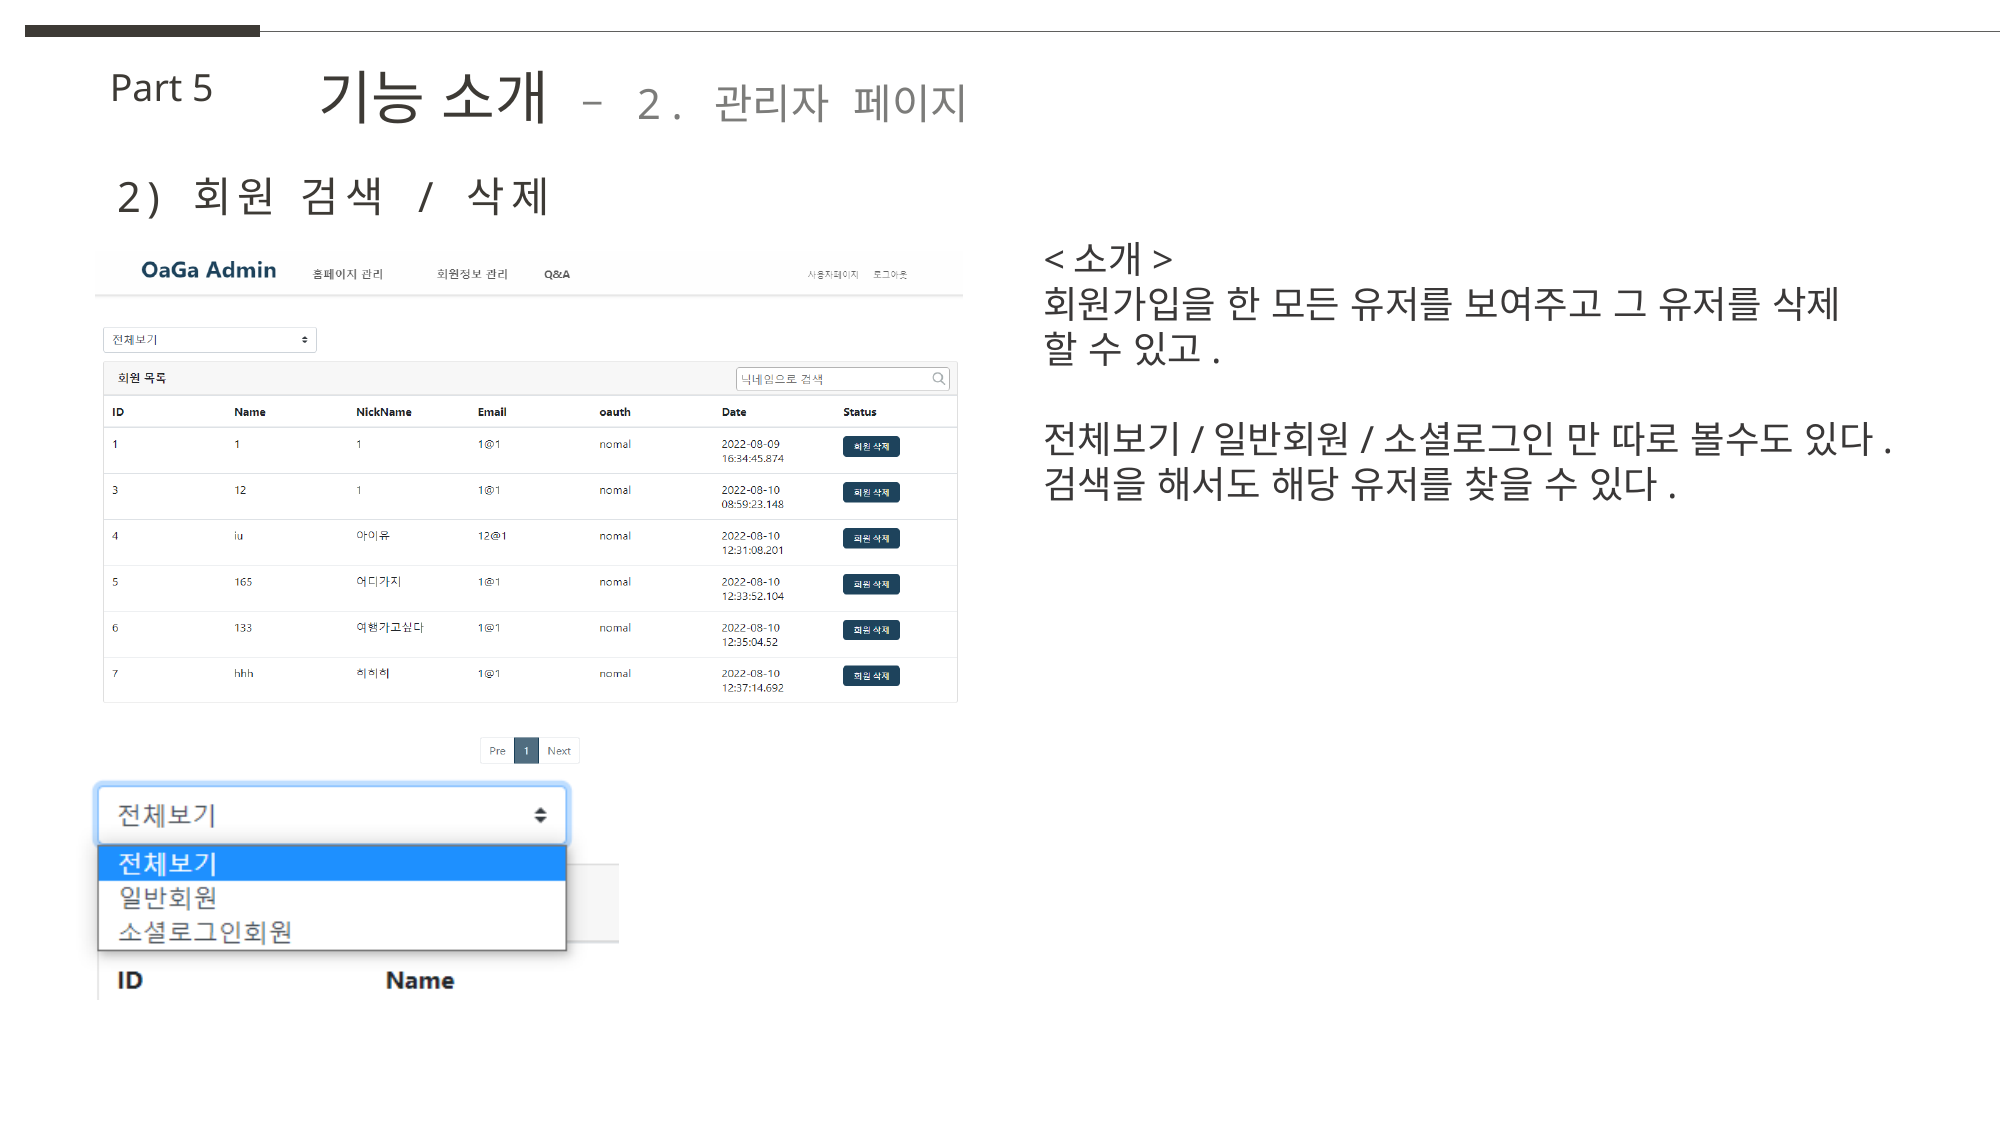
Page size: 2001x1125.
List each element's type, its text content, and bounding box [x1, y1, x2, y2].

text_box Part 5 [95, 56, 229, 117]
picture [49, 251, 963, 1000]
text_box 기능 소개 – 2 . 관리자 페이지 [303, 54, 985, 139]
text_box 2) 회원 검색 / 삭제 [102, 162, 566, 228]
text_box <소개> 회원가입을 한 모든 유저를 보여주고 그 유저를 삭제 할 수 있고. 전체보기/일반회원/소셜로그인 만 따로 볼수도 있다. 검색을 해서도 해당 유저를 찾을 수 있다. [1028, 228, 1908, 514]
